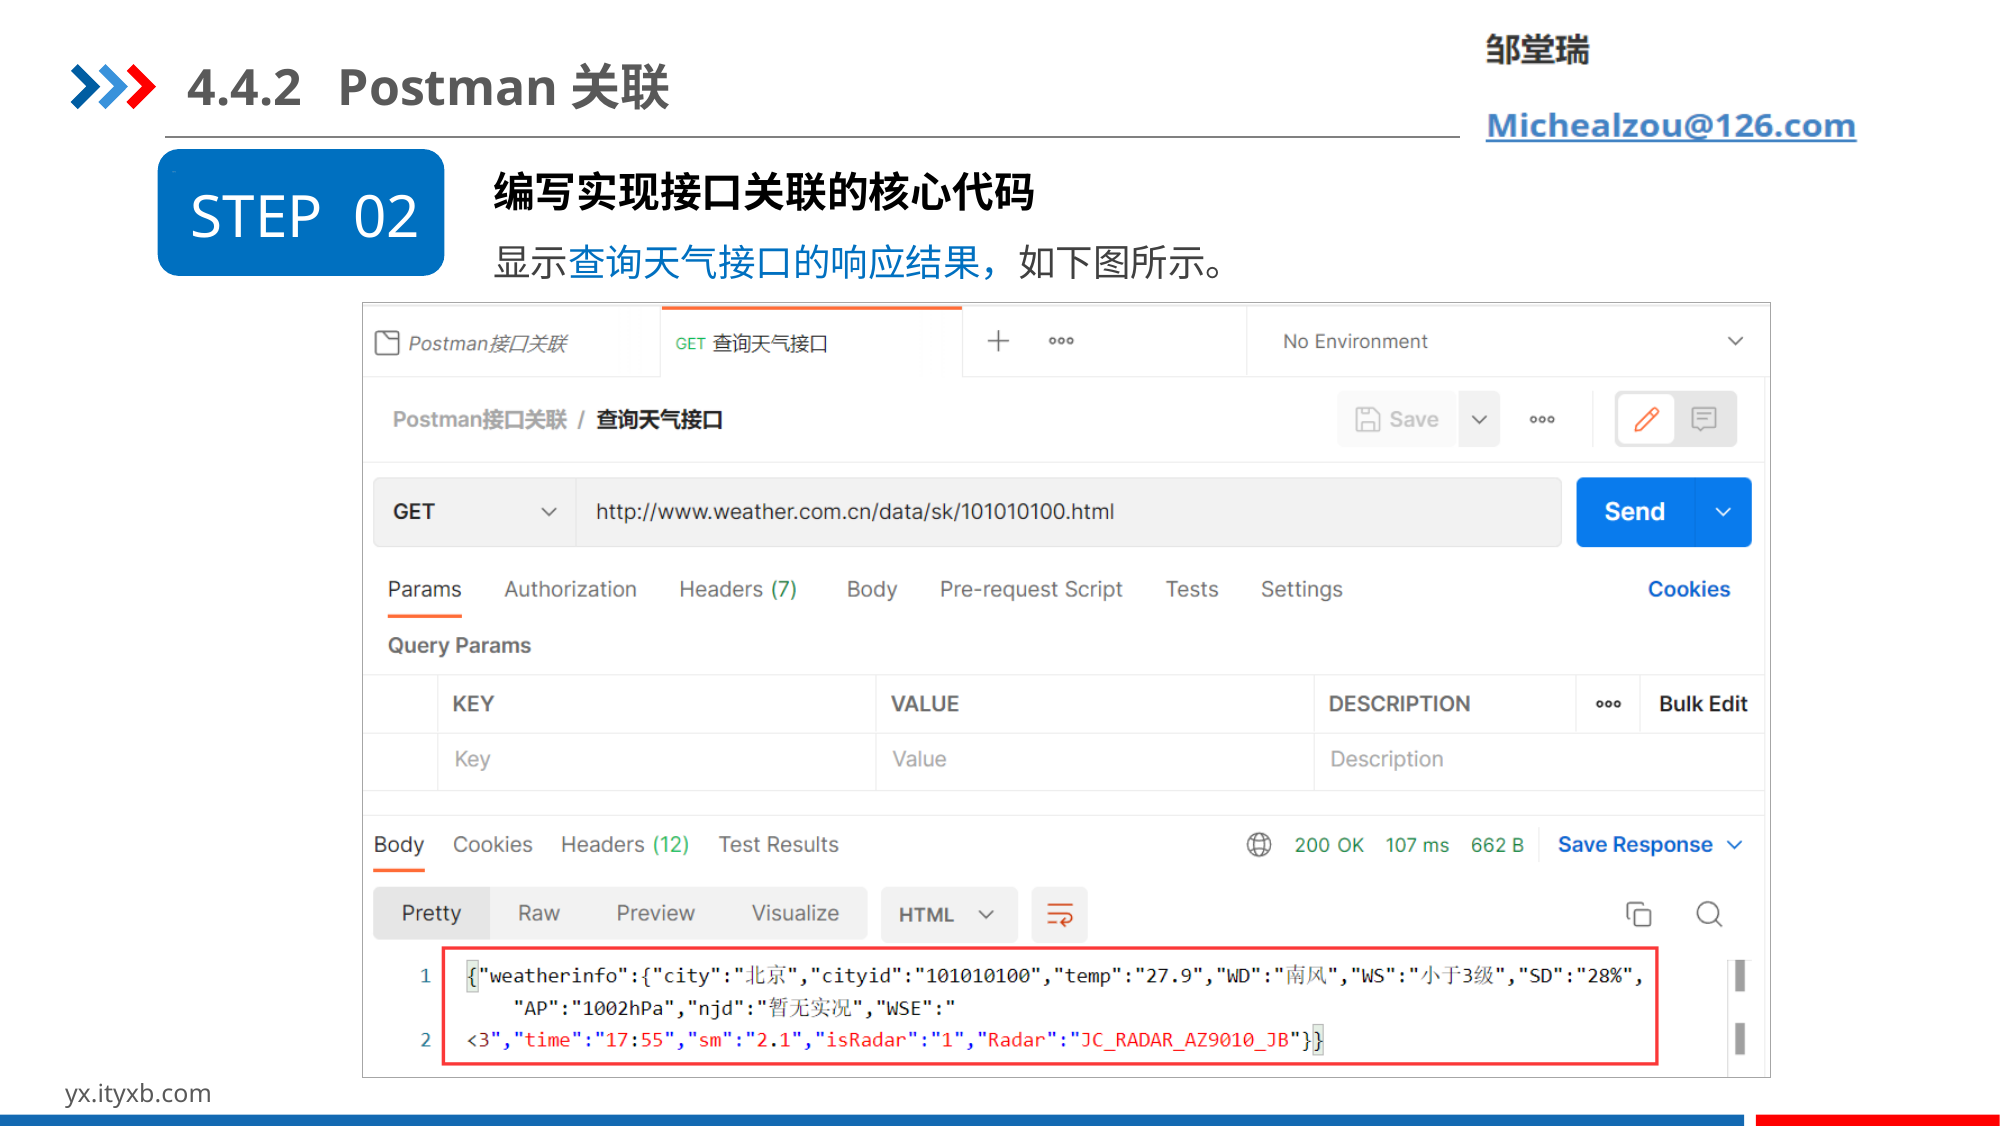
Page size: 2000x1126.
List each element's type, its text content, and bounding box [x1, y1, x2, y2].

text_box [155, 146, 447, 279]
text_box 编写实现接口关联的核心代码 显示查询天气接口的响应结果，如下图所示。 [478, 133, 1781, 292]
picture [1460, 0, 1898, 145]
text_box 4.4.2 Postman关联 [187, 43, 827, 127]
text_box STEP 02 [172, 171, 439, 257]
picture [361, 302, 1771, 1078]
